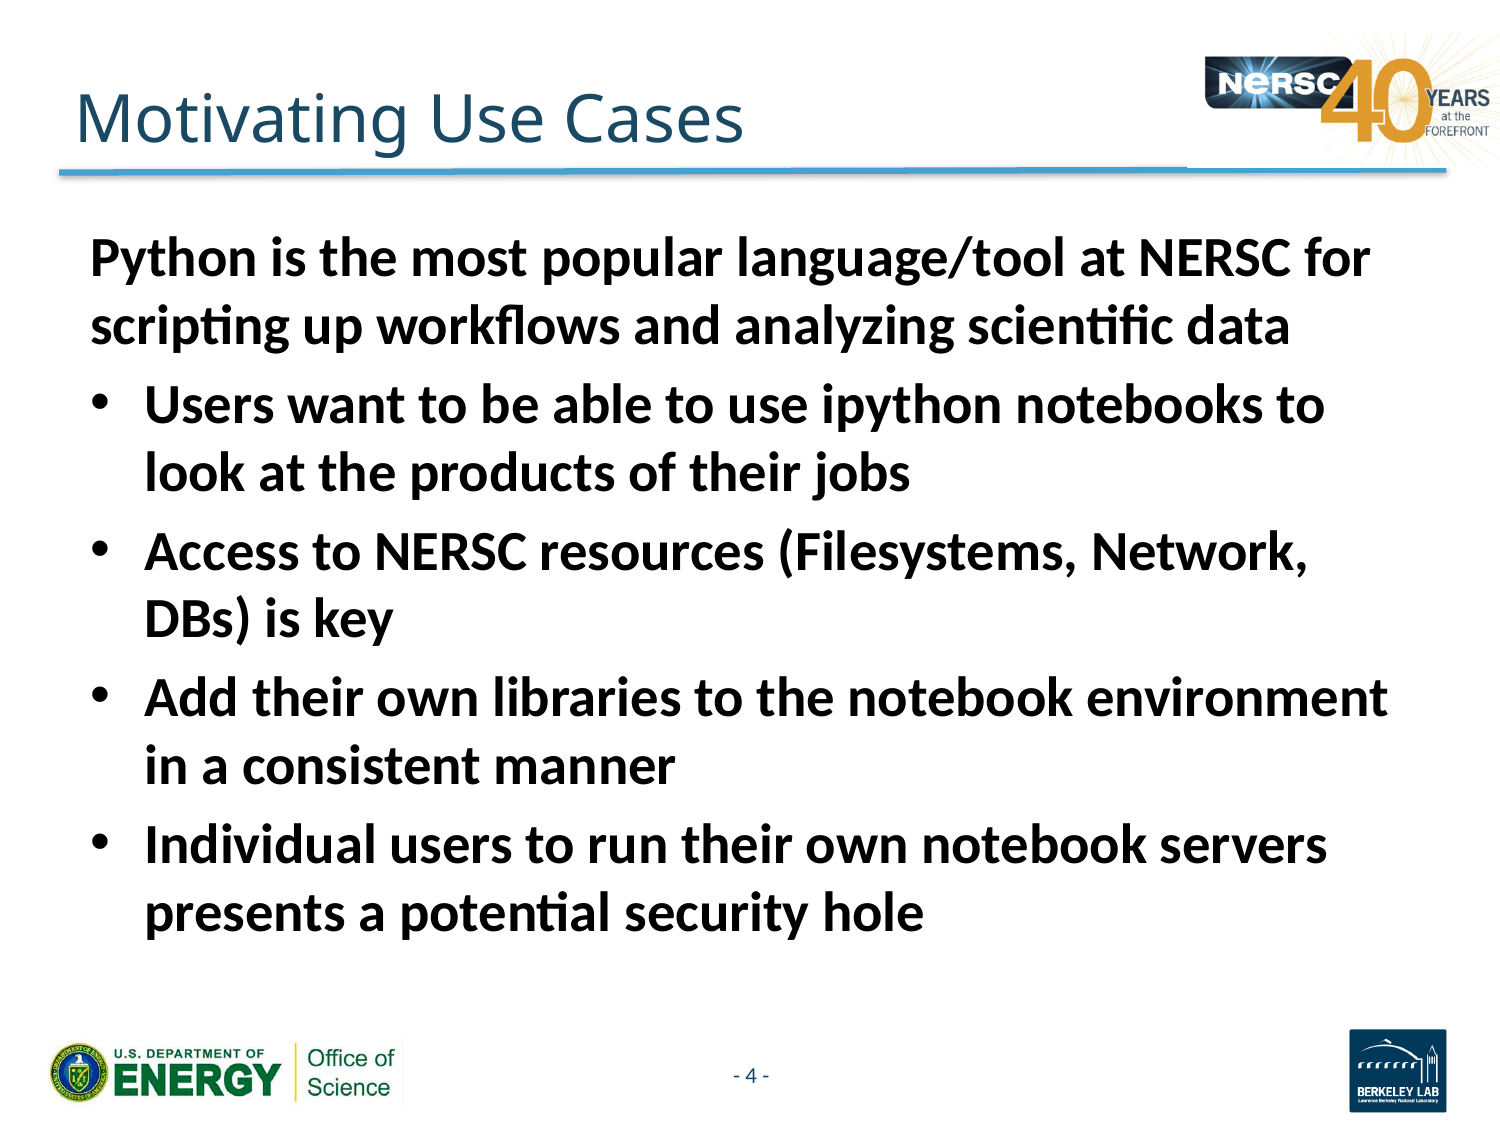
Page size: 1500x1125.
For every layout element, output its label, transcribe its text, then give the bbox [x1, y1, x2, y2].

picture [1349, 1029, 1447, 1113]
picture [40, 1029, 403, 1113]
list Python is the most popular language/tool at NERSC for scripting up workflows and analyzing scientific data Users want to be able to use ipython notebooks to look at the products of their jobs Access to NERSC resources (Filesystems, Network, DBs) is key Add their own libraries to the notebook environment in a consistent manner Individual users to run their own notebook servers presents a potential security hole [75, 212, 1425, 1005]
picture [1187, 29, 1500, 168]
title Motivating Use Cases [59, 29, 1178, 156]
slide_number - 4 - [675, 1044, 828, 1105]
